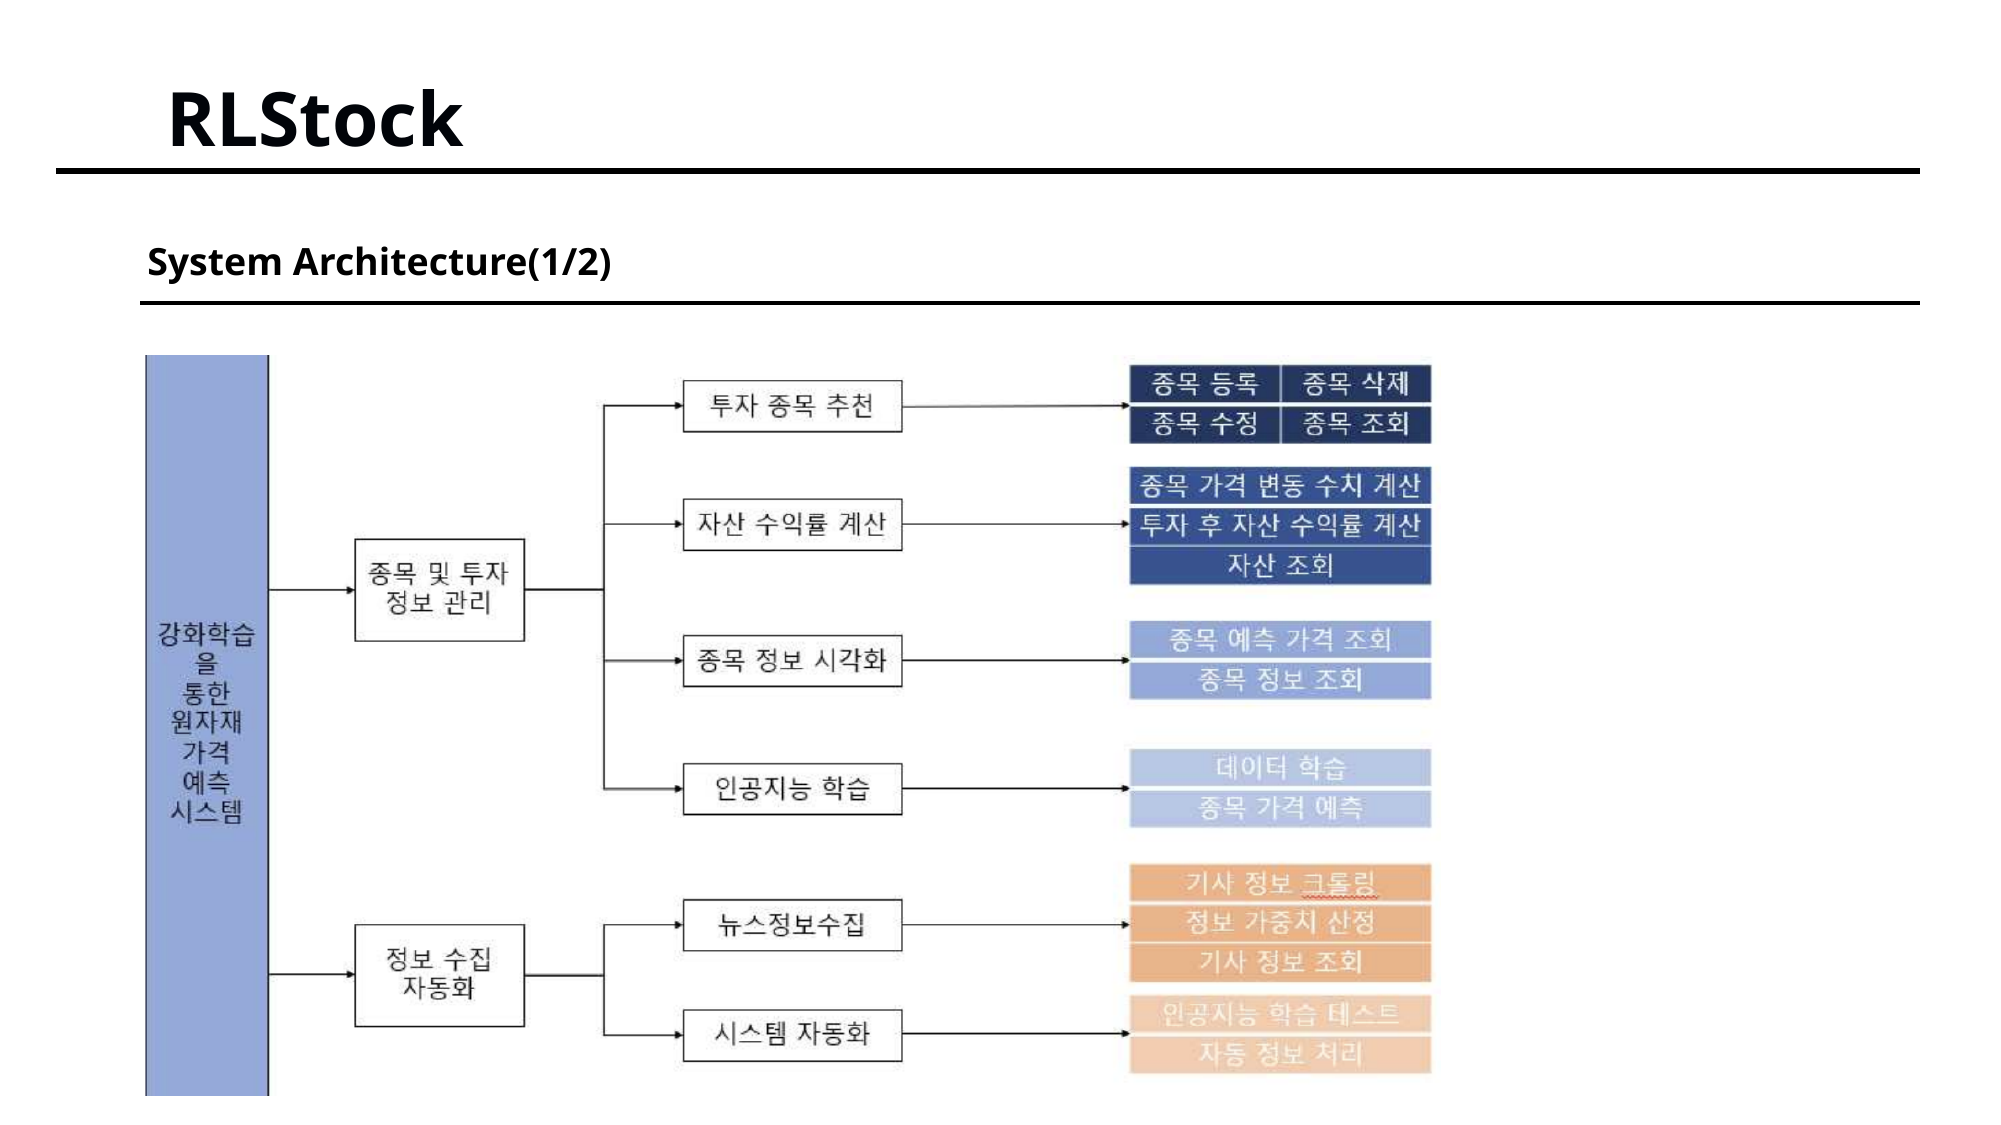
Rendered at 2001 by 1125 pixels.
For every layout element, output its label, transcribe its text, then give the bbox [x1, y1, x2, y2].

text_box System Architecture(1/2) [132, 230, 627, 291]
picture [139, 348, 1441, 1100]
text_box RLStock [151, 63, 479, 169]
